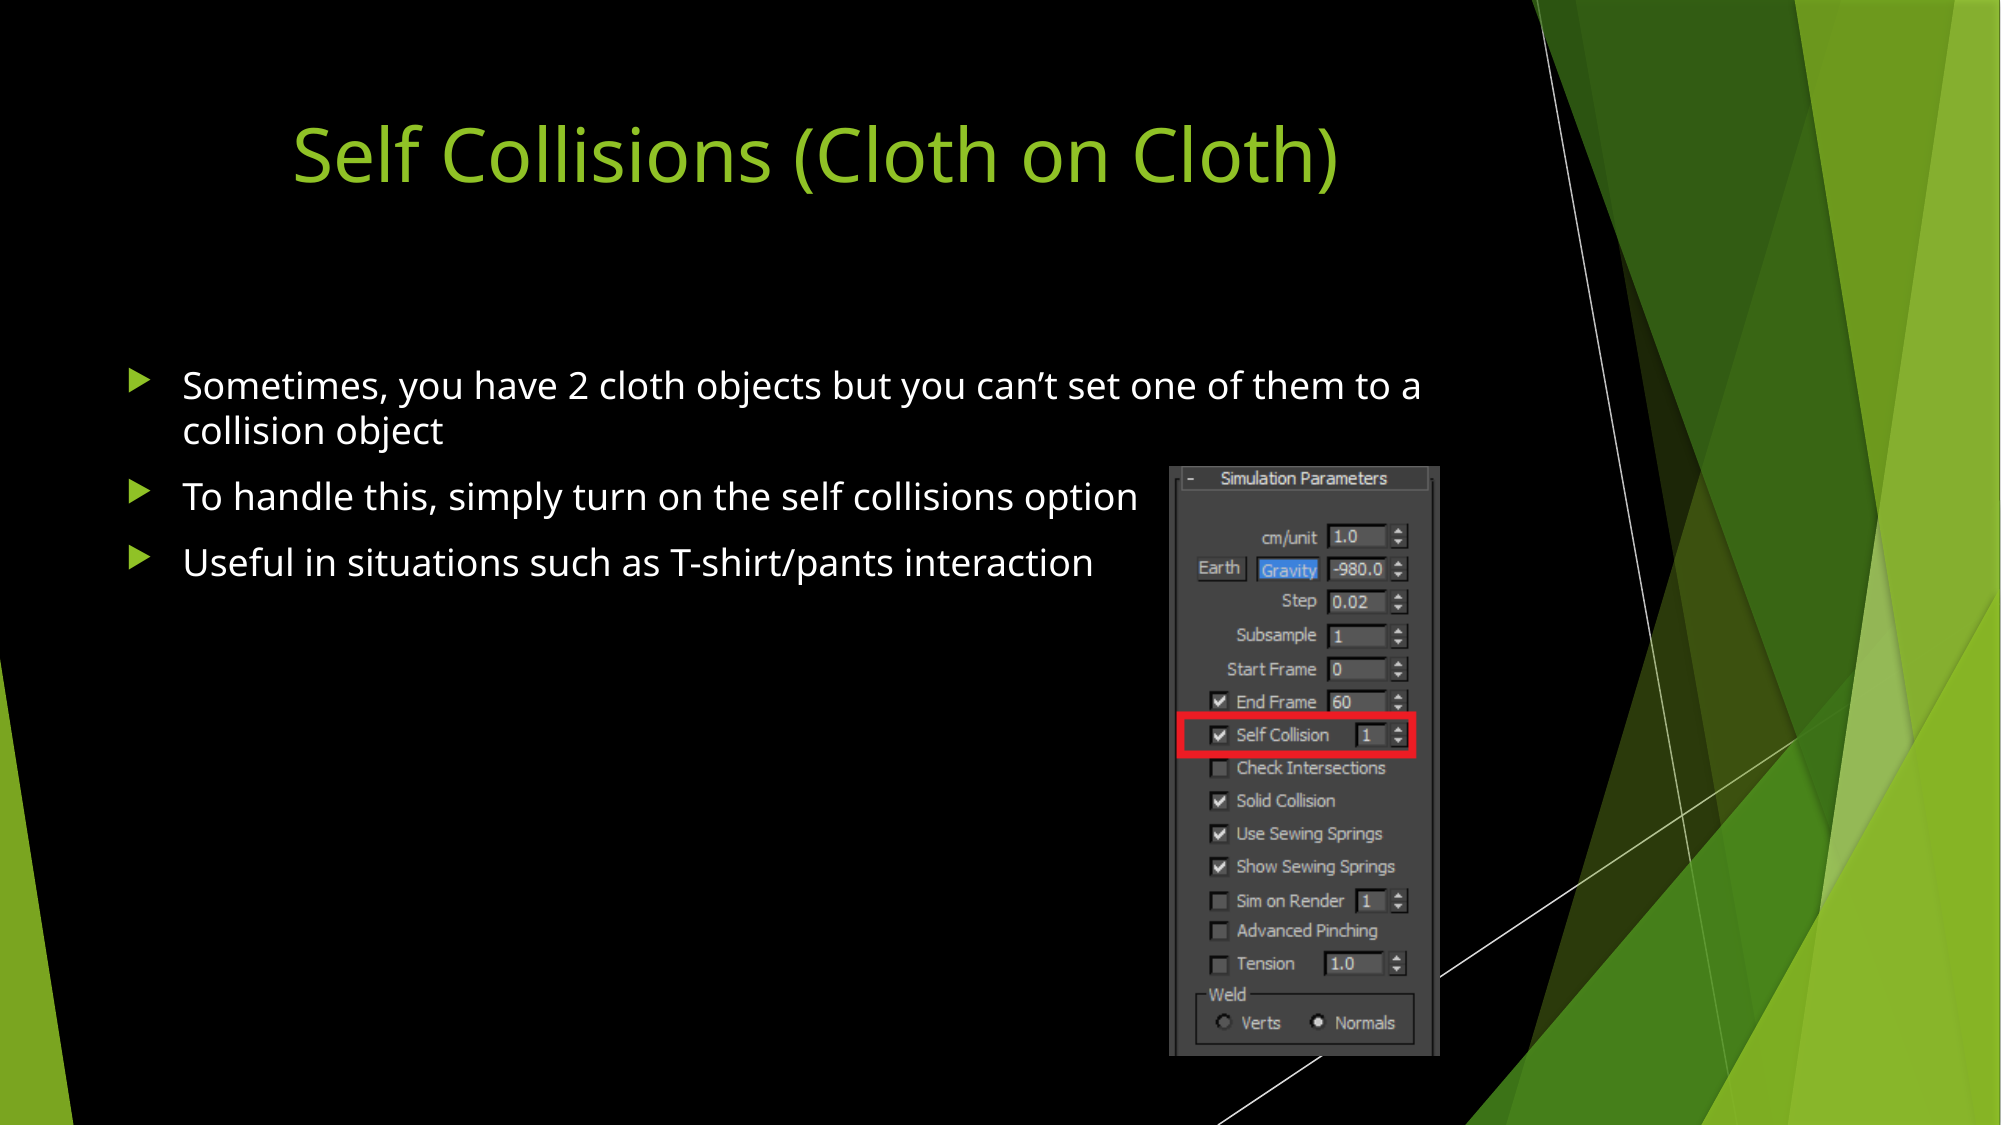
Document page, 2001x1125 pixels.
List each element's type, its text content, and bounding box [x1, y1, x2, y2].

picture [1168, 466, 1441, 1057]
list Sometimes, you have 2 cloth objects but you can’t set one of them to a collision object To handle this, simply turn on the self collisions option Useful in situations such as T-shirt/pants interaction [111, 354, 1522, 992]
title Self Collisions (Cloth on Cloth) [111, 99, 1522, 317]
